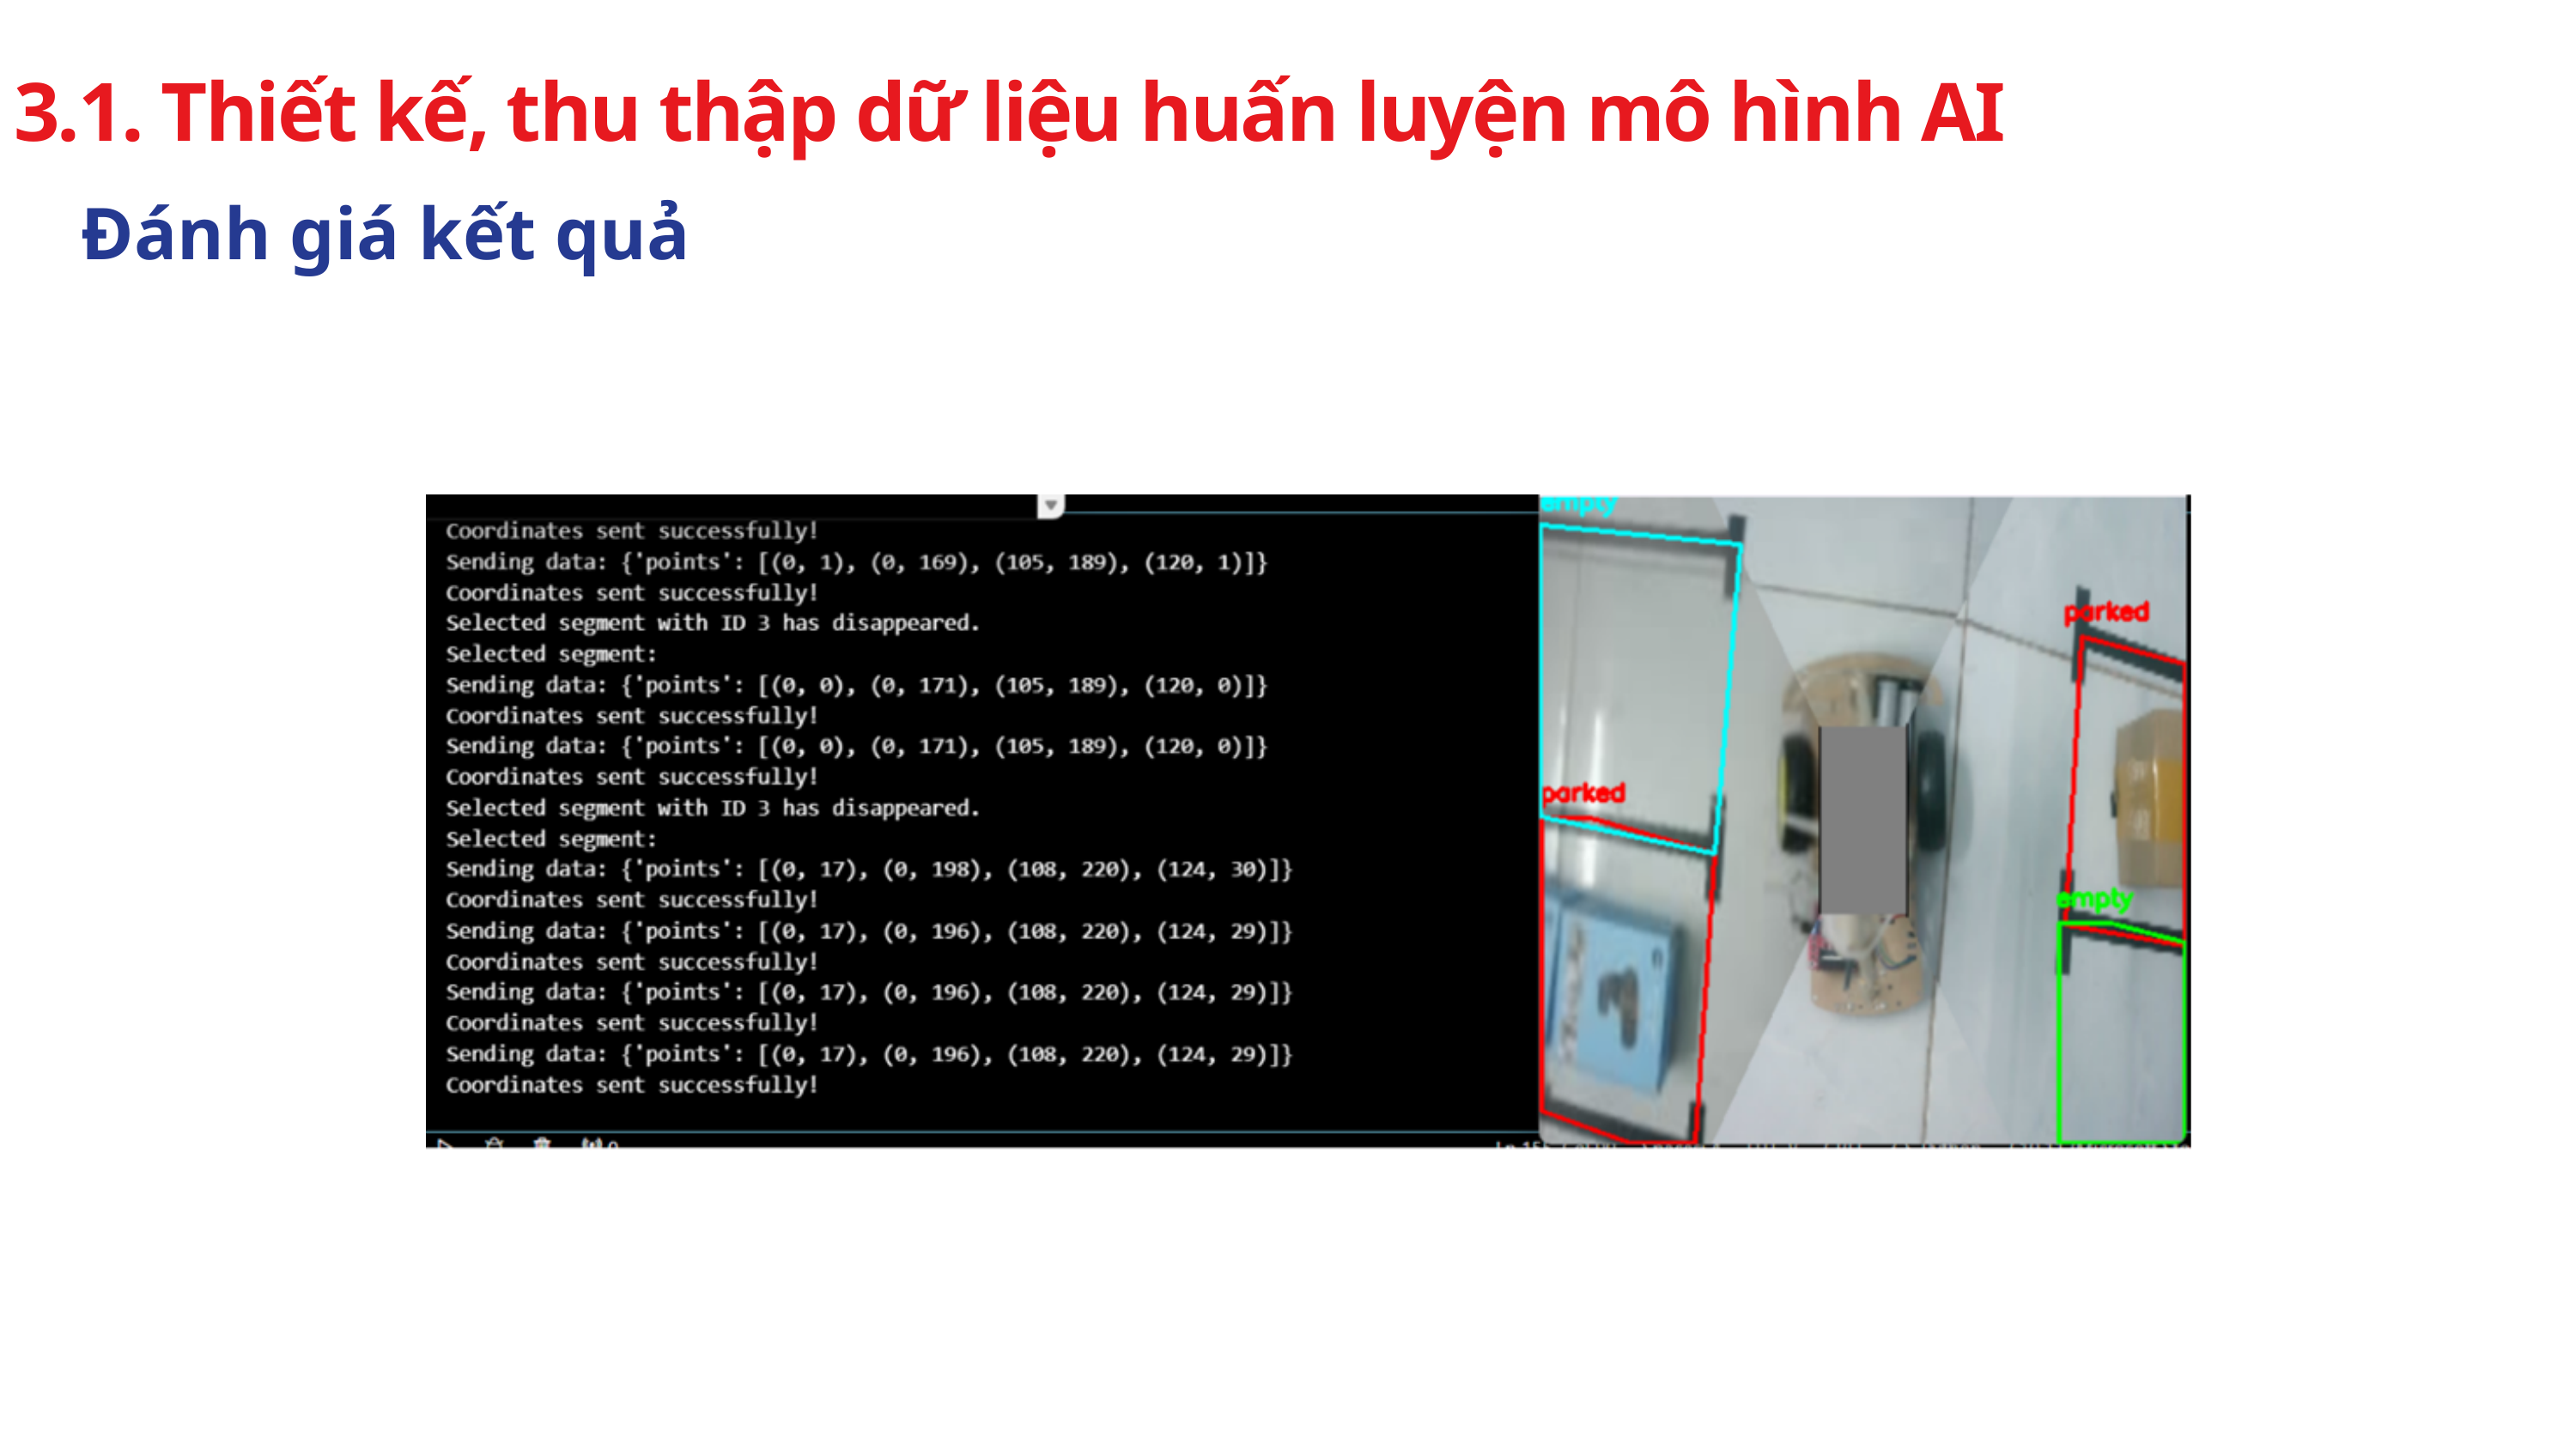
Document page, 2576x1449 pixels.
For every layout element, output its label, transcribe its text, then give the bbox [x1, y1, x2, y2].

text_box Đánh giá kết quả [81, 173, 1788, 374]
text_box 3.1. Thiết kế, thu thập dữ liệu huấn luyện mô hình AI [0, 44, 2020, 157]
text_box [426, 494, 2191, 1151]
